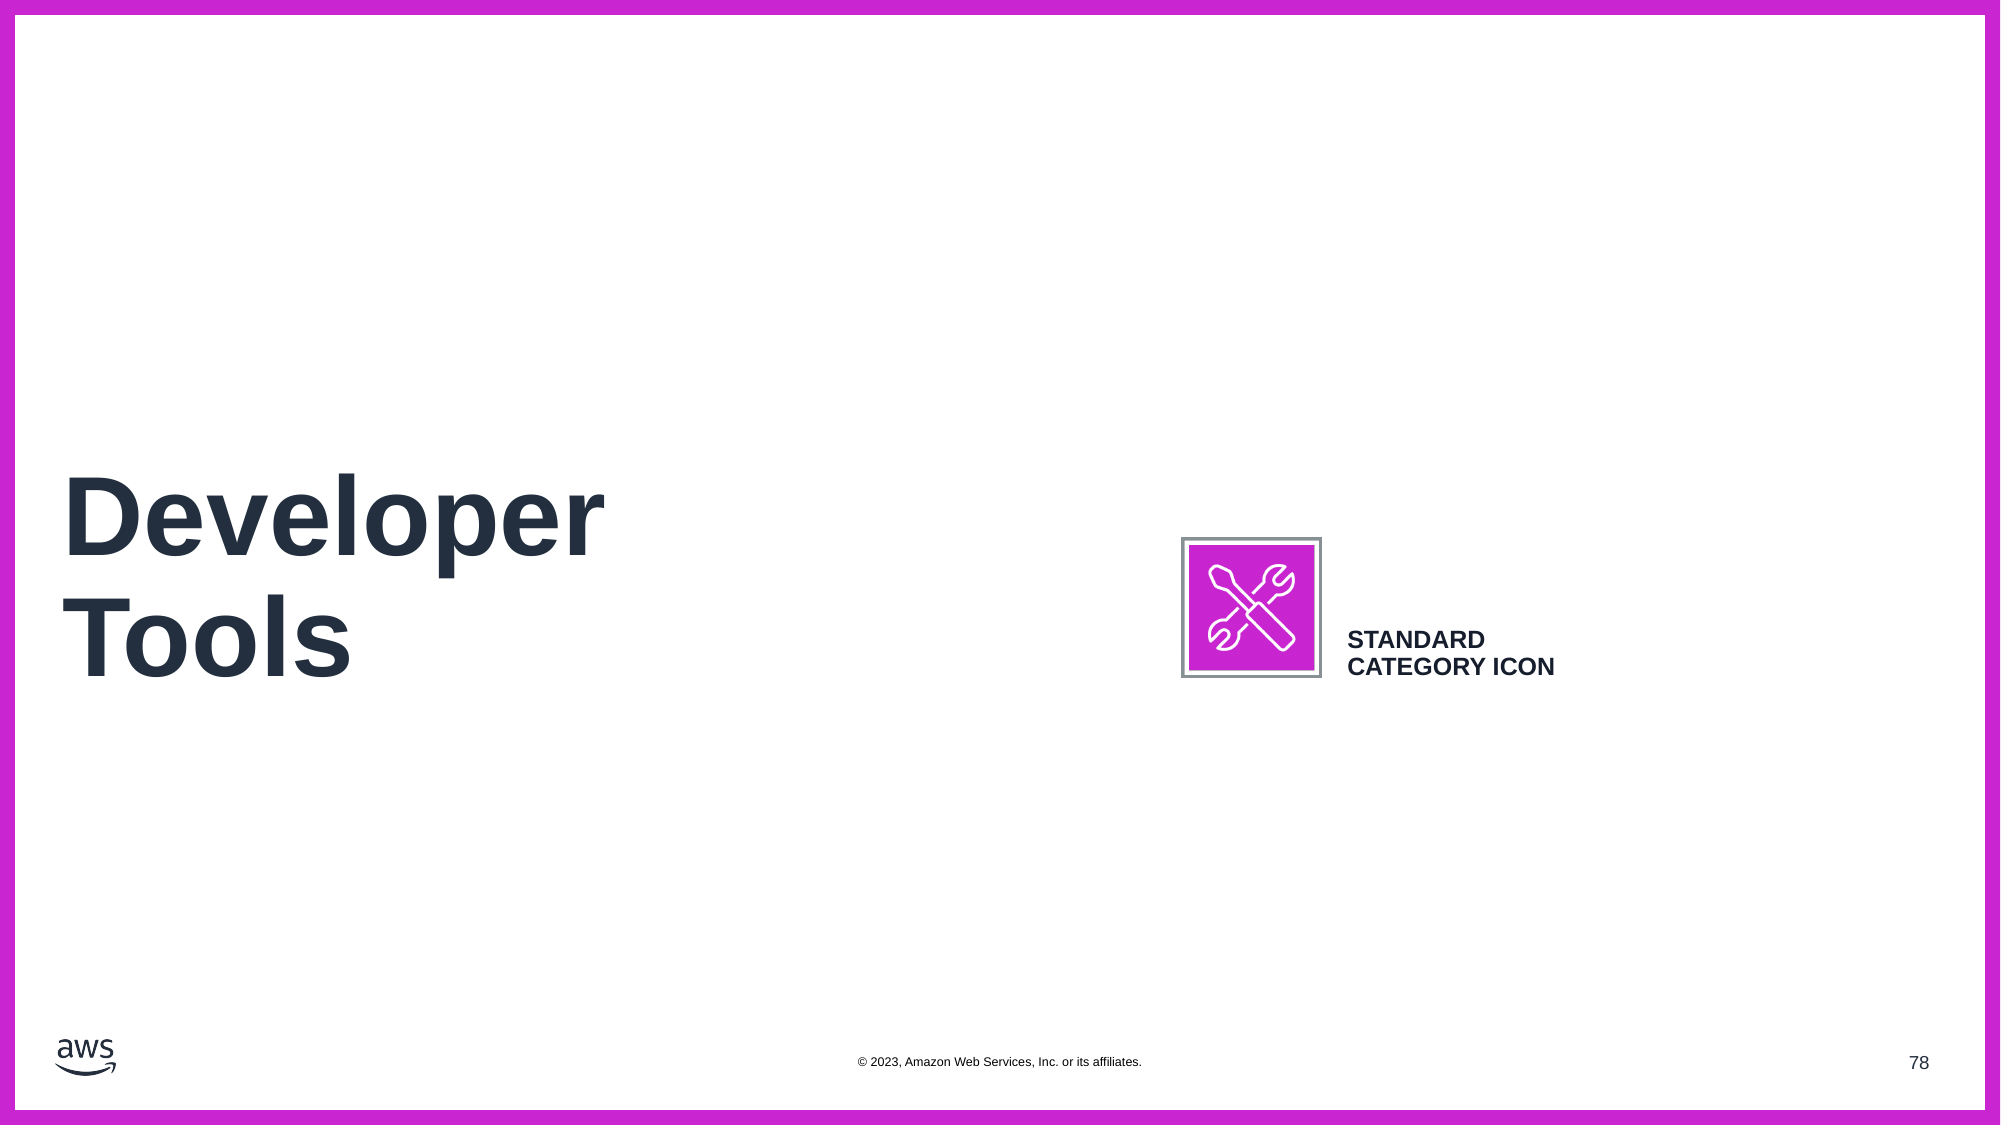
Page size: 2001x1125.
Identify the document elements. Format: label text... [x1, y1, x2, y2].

slide_number 78 [1494, 1031, 1945, 1092]
footer © 2023, Amazon Web Services, Inc. or its affiliates. [662, 1031, 1338, 1092]
text_box STANDARD CATEGORY ICON [1332, 541, 1780, 689]
title Developer Tools [47, 339, 1393, 709]
picture [1181, 537, 1322, 678]
picture [55, 1039, 116, 1076]
